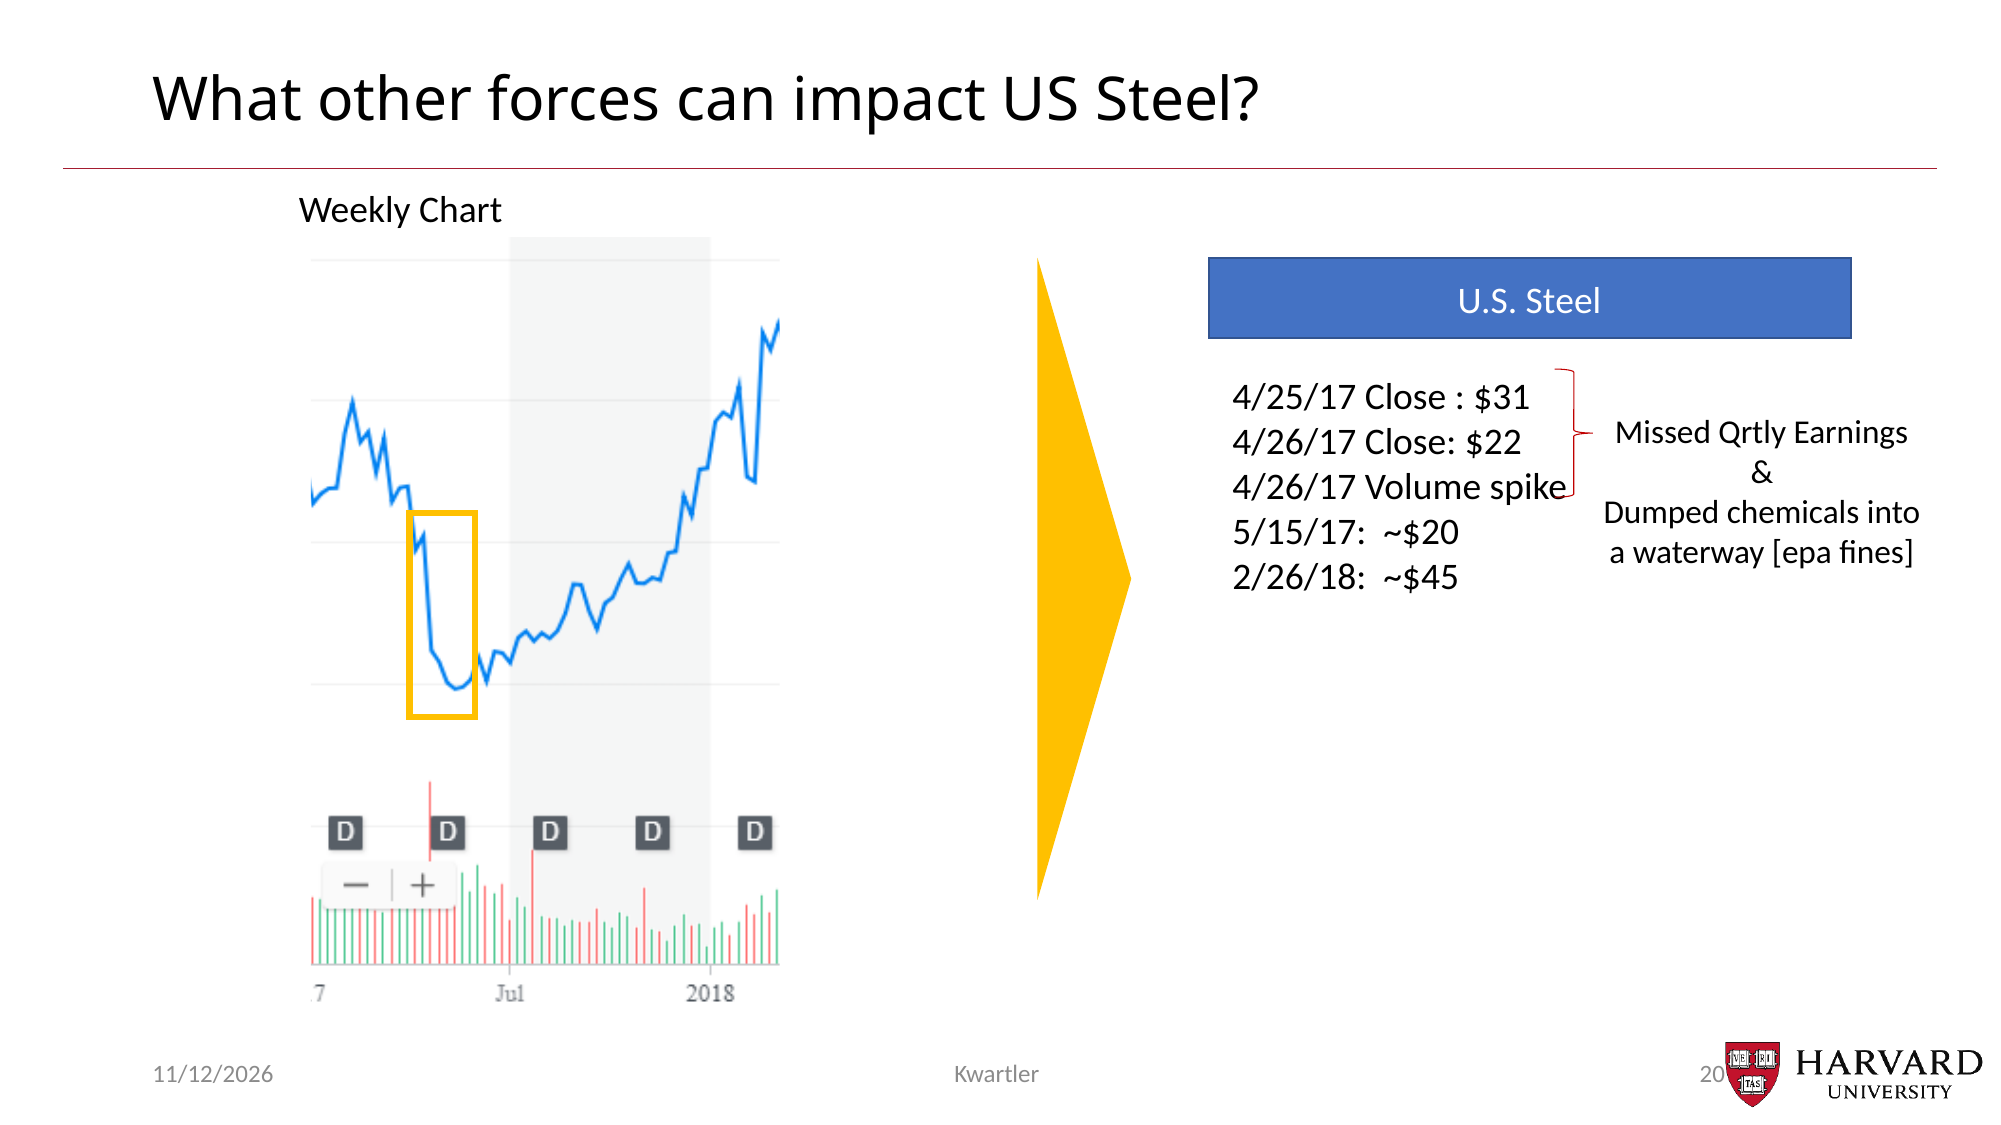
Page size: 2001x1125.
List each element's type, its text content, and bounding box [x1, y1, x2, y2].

text_box 4/25/17 Close : $31 4/26/17 Close: $22 4/26/17 Volume spike 5/15/17: ~$20 2/26/18: ~$45 [1217, 364, 1583, 650]
text_box U.S. Steel [1208, 257, 1852, 339]
text_box [1554, 368, 1593, 498]
picture [1703, 1024, 2001, 1125]
text_box Weekly Chart [284, 178, 518, 238]
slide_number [137, 1042, 588, 1103]
text_box [1036, 257, 1133, 901]
text_box 20 [1412, 1042, 1741, 1103]
picture [310, 237, 780, 1019]
footer Kwartler [662, 1042, 1338, 1103]
title What other forces can impact US Steel? [137, 59, 1863, 142]
text_box Missed Qrtly Earnings & Dumped chemicals into a waterway [epa fines] [1586, 402, 1938, 577]
